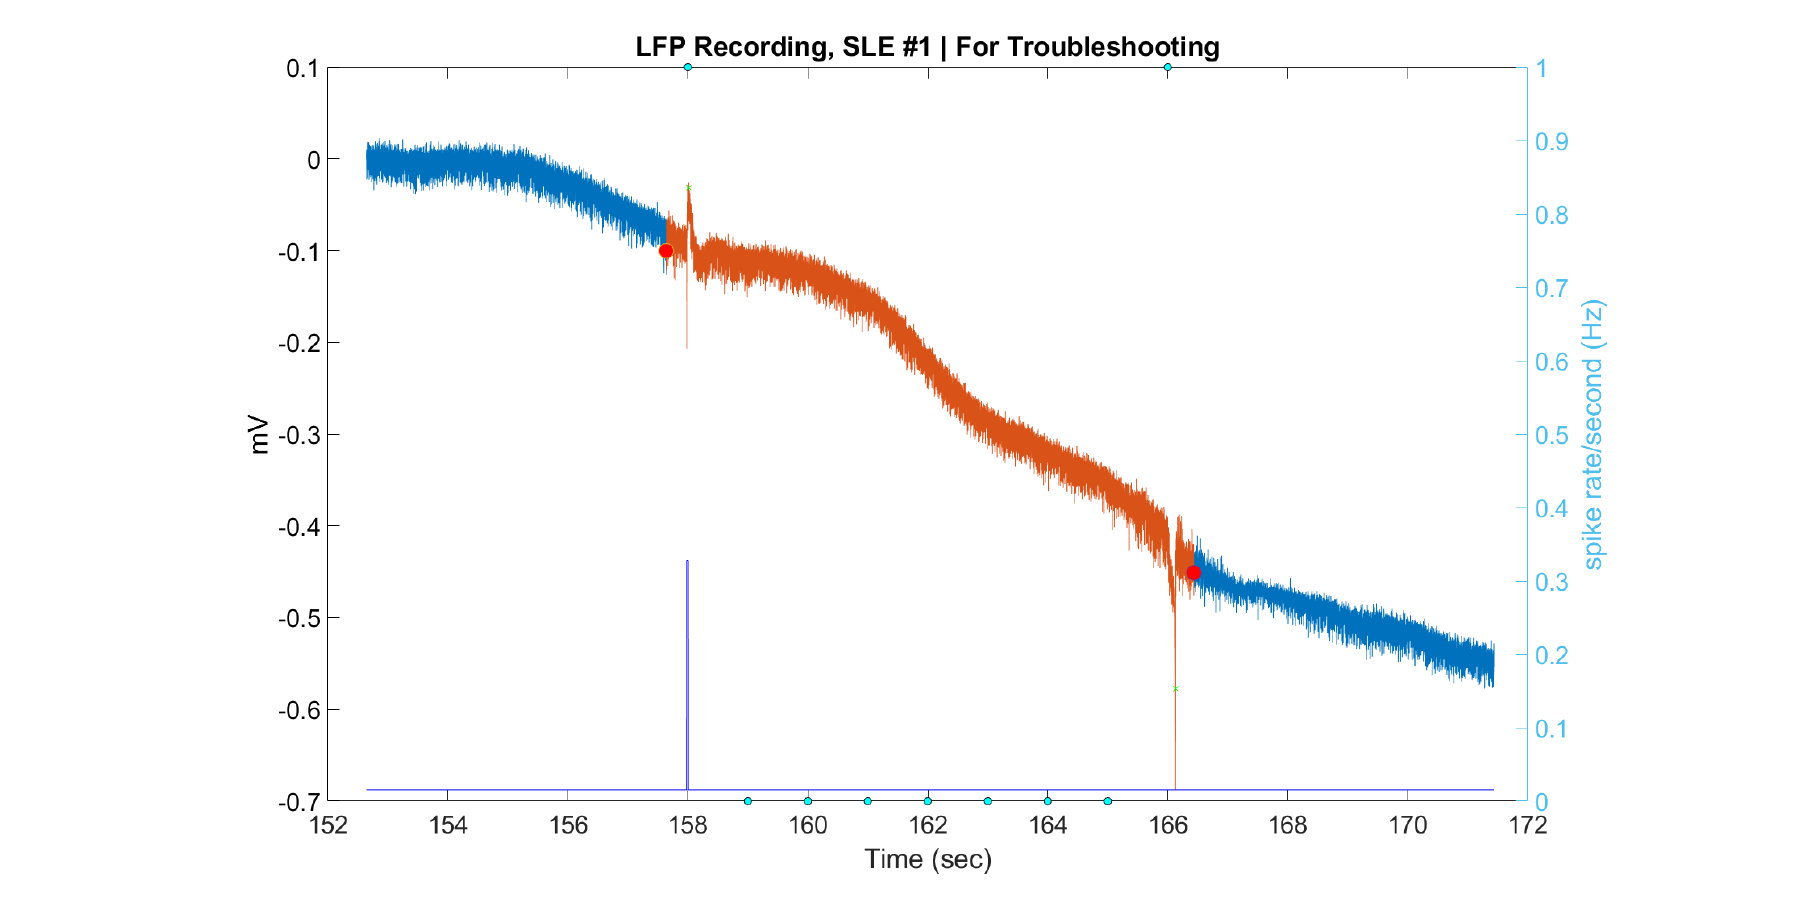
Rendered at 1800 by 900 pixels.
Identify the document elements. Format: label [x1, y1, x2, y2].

picture [126, 0, 1674, 900]
